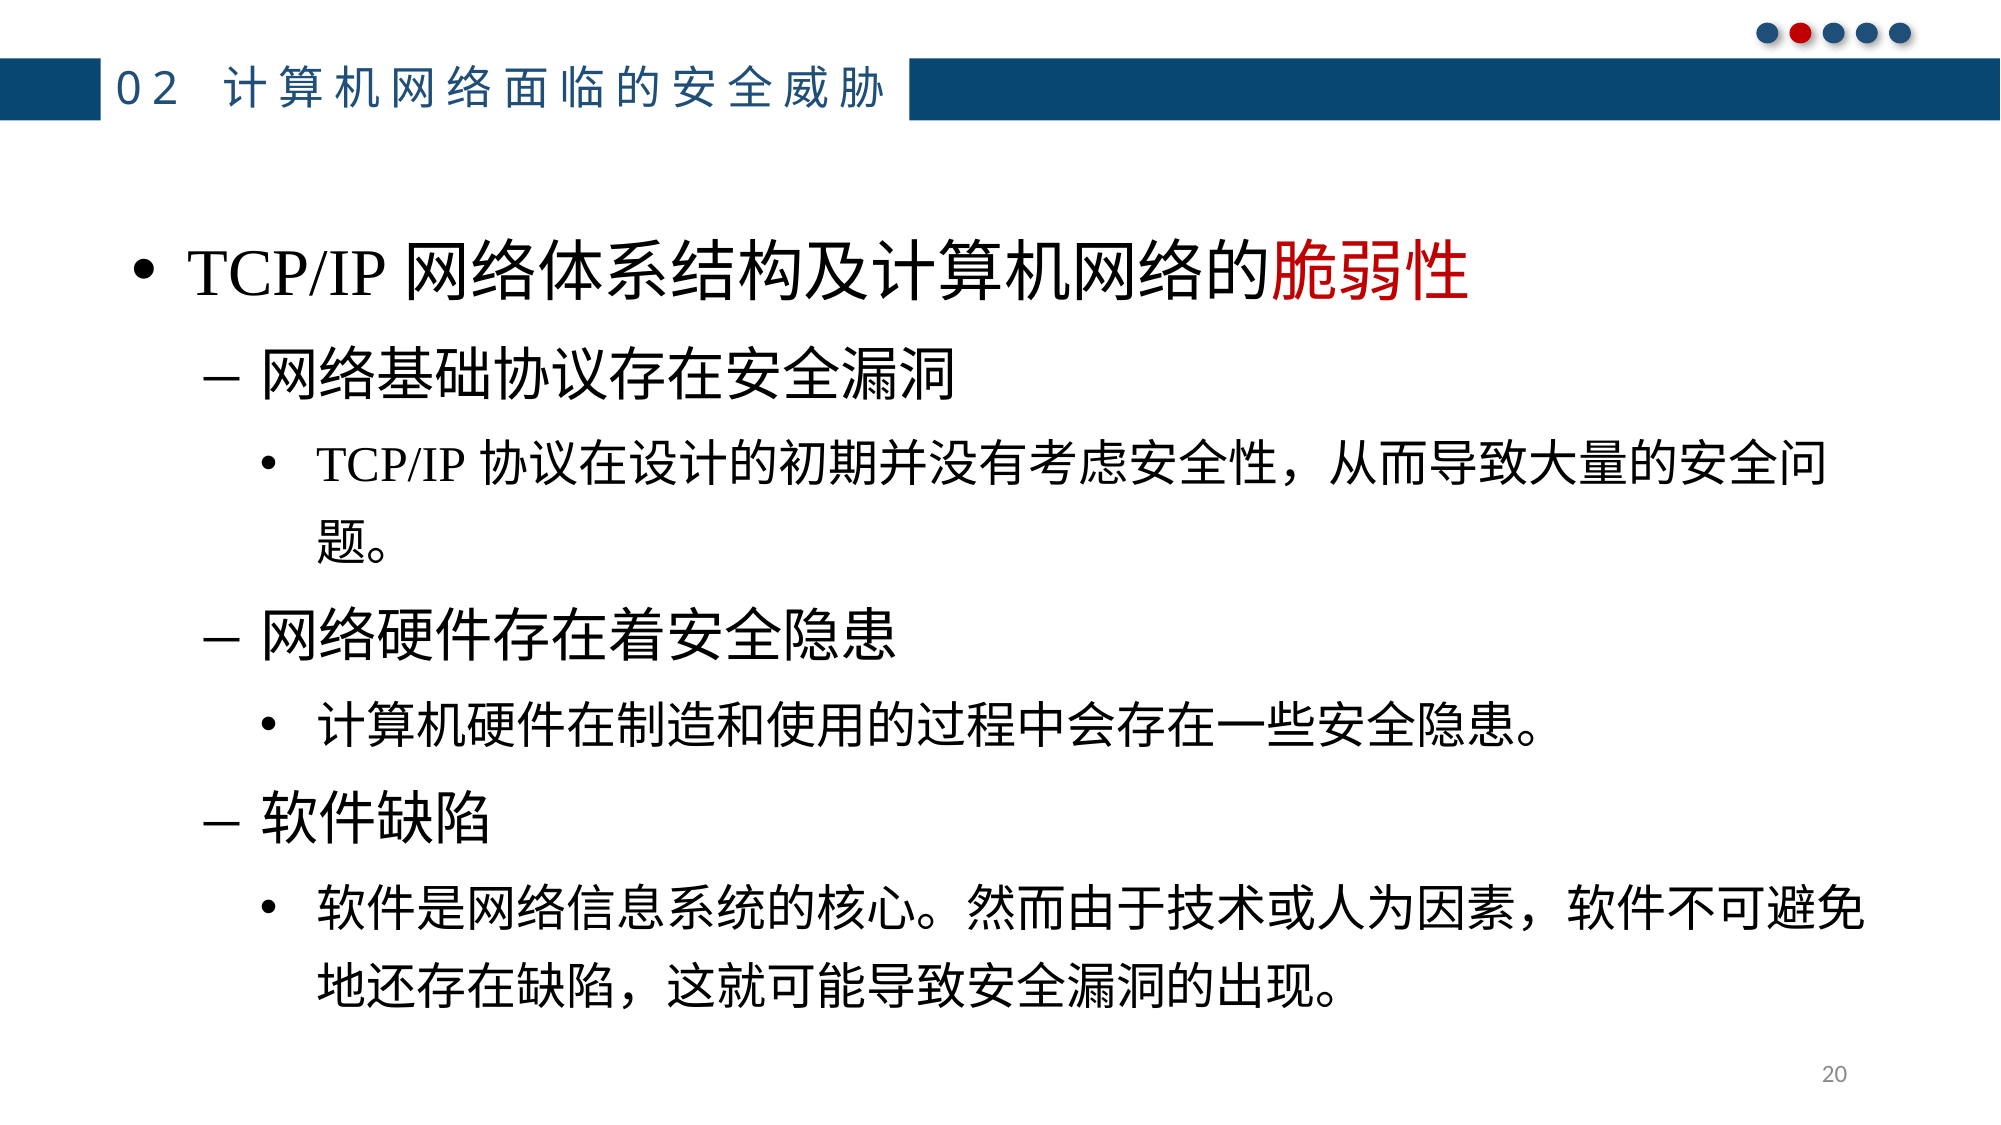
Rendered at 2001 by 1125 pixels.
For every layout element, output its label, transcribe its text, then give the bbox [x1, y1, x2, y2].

text_box [1821, 21, 1846, 45]
list TCP/IP网络体系结构及计算机网络的脆弱性 网络基础协议存在安全漏洞 TCP/IP协议在设计的初期并没有考虑安全性，从而导致大量的安全问题。 网络硬件存在着安全隐患 计算机硬件在制造和使用的过程中会存在一些安全隐患。 软件缺陷 软件是网络信息系统的核心。然而由于技术或人为因素，软件不可避免地还存在缺陷，这就可能导致安全漏洞的出现。 [114, 197, 1885, 1021]
text_box [1887, 21, 1912, 45]
text_box [1788, 21, 1813, 45]
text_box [0, 58, 2000, 121]
slide_number 20 [1412, 1042, 1863, 1103]
text_box [1854, 21, 1879, 45]
text_box [1755, 21, 1780, 45]
